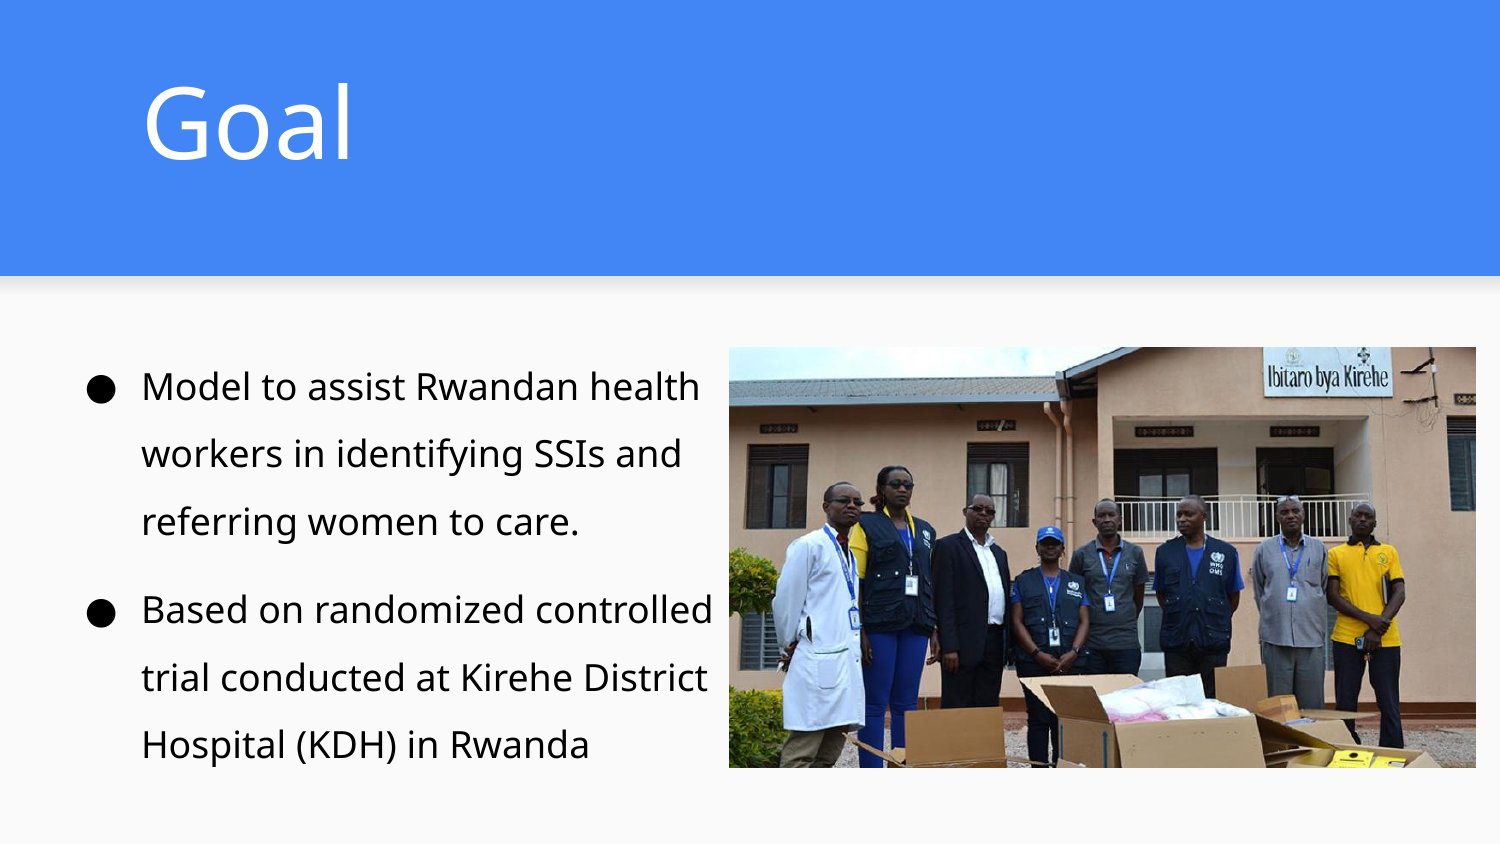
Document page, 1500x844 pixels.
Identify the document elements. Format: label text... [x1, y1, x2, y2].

picture [729, 347, 1477, 768]
list Model to assist Rwandan health workers in identifying SSIs and referring women to care. Based on randomized controlled trial conducted at Kirehe District Hospital (KDH) in Rwanda [51, 325, 730, 800]
title Goal [125, 62, 796, 195]
